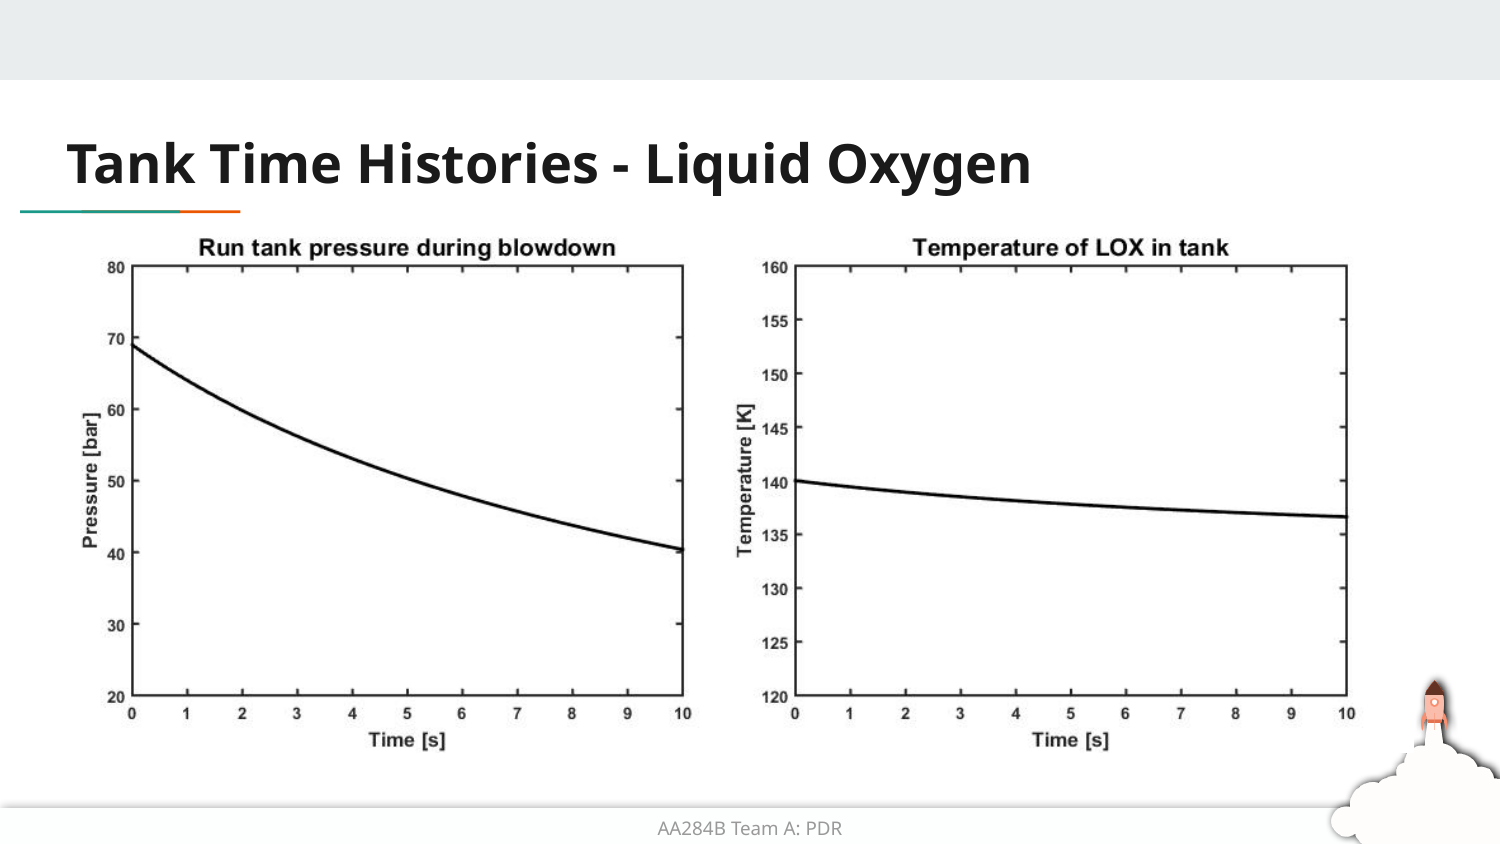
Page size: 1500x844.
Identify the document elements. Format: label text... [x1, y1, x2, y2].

title Tank Time Histories - Liquid Oxygen [51, 114, 1314, 203]
picture [0, 226, 1500, 844]
